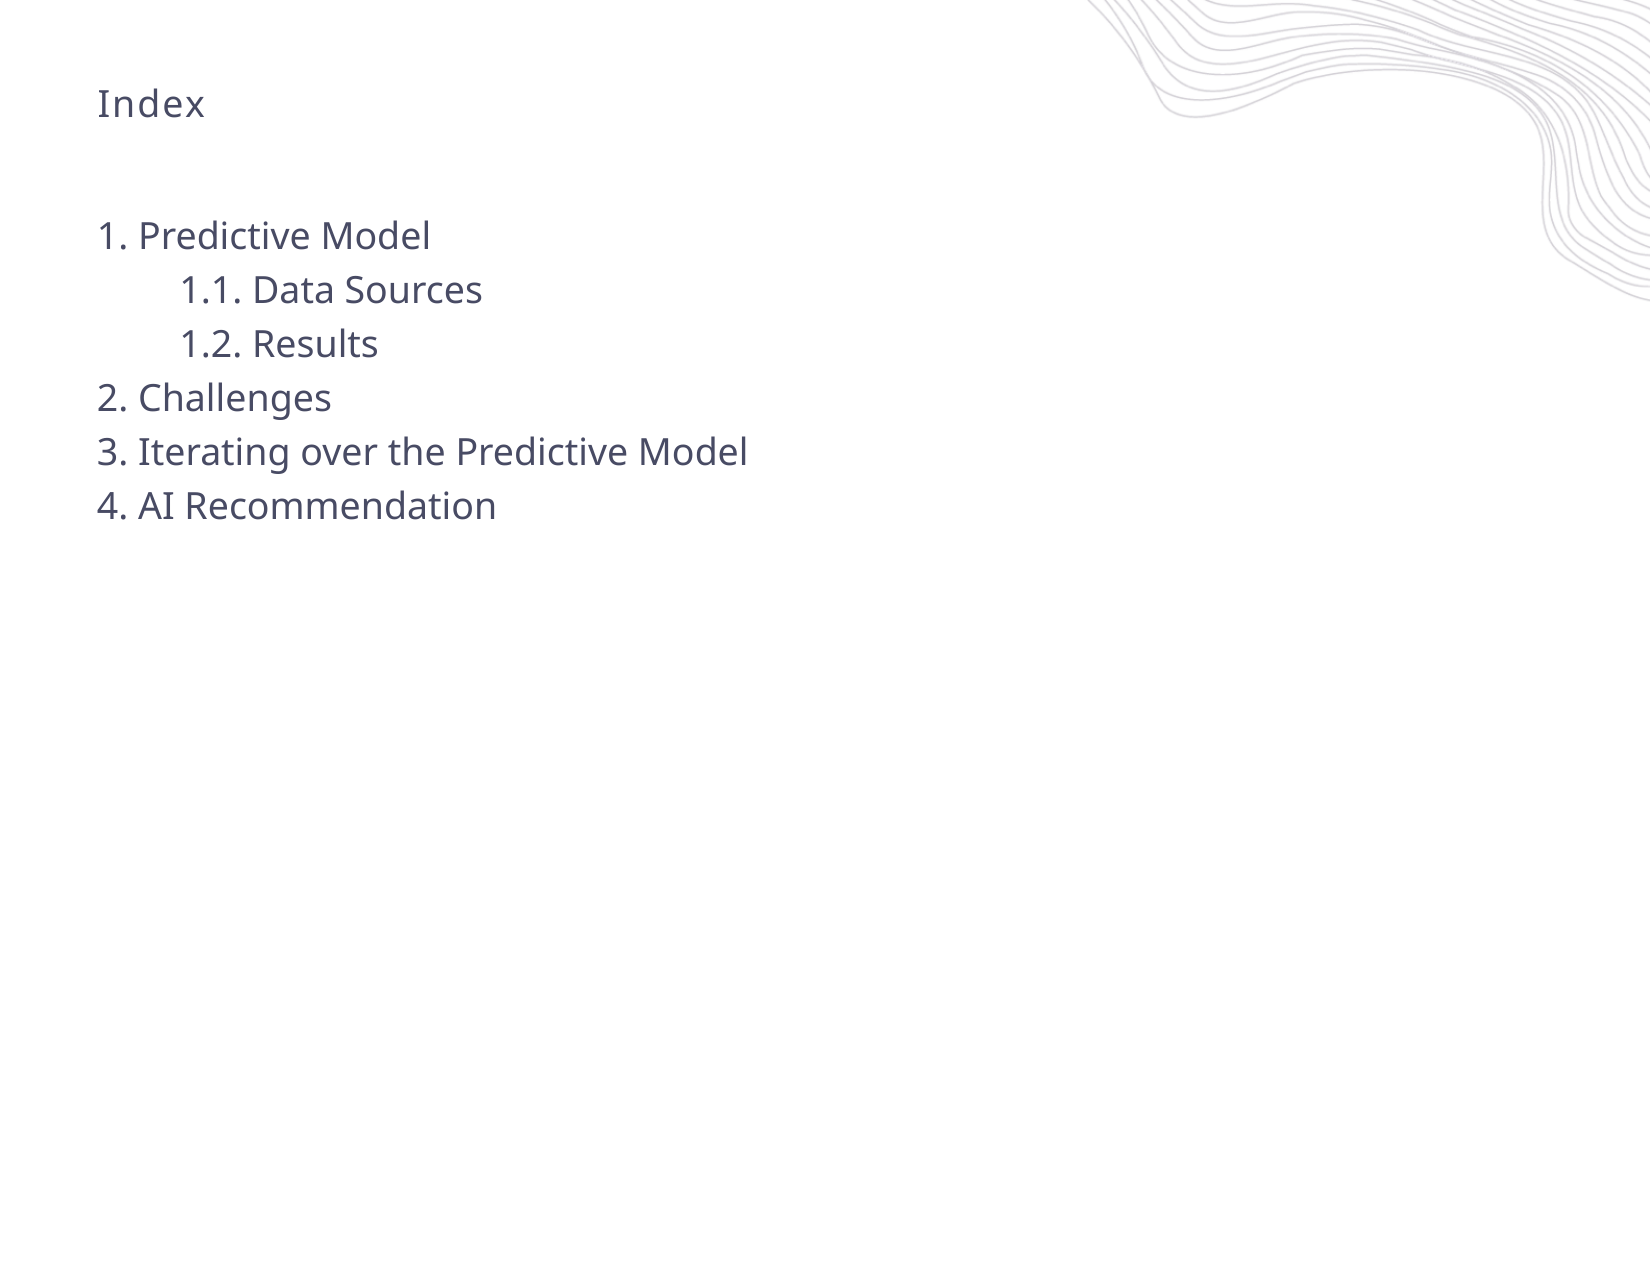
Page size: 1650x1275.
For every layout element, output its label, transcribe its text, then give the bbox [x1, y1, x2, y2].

list 1. Predictive Model 1.1. Data Sources 1.2. Results 2. Challenges 3. Iterating over the Predictive Model 4. AI Recommendation [82, 195, 1570, 1091]
title Index [82, 51, 1570, 158]
